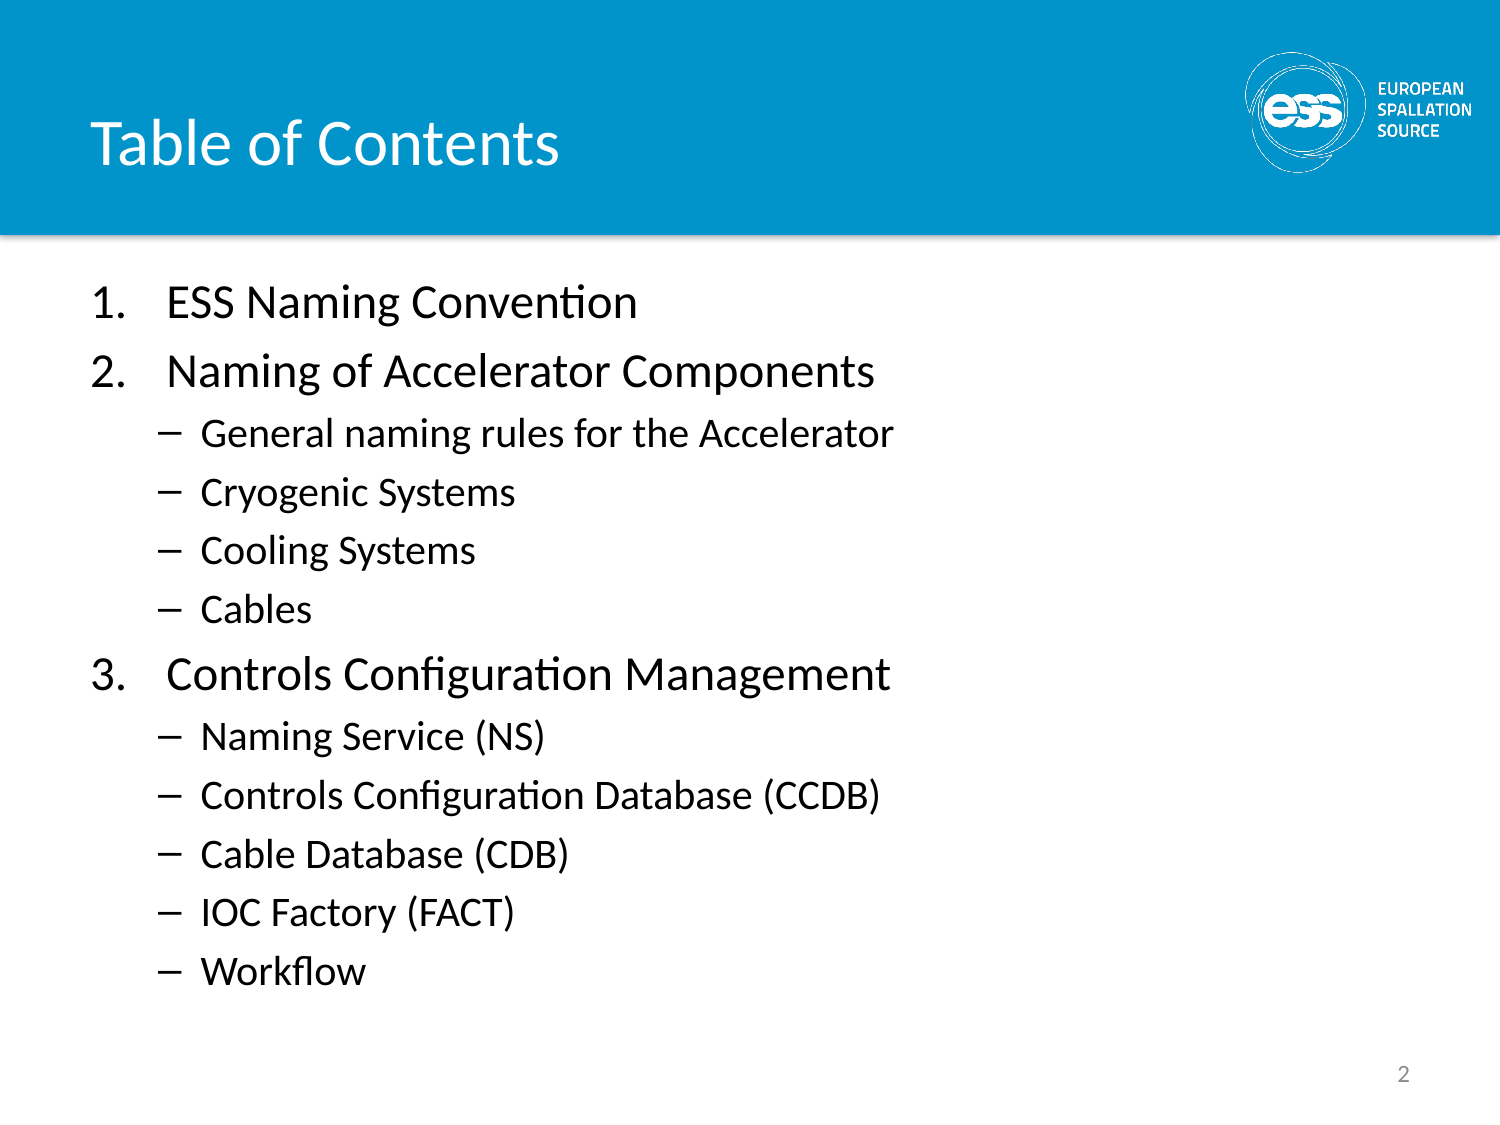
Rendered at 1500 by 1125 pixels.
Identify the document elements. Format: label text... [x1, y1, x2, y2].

picture [1389, 104, 1393, 115]
picture [1418, 104, 1423, 115]
picture [1454, 83, 1458, 94]
picture [1422, 125, 1428, 134]
picture [1398, 109, 1406, 115]
picture [1264, 94, 1342, 127]
picture [1400, 83, 1407, 94]
picture [1432, 125, 1438, 136]
title Table of Contents [75, 45, 1247, 233]
picture [1436, 104, 1444, 115]
picture [1423, 83, 1430, 94]
picture [1443, 86, 1450, 93]
picture [1409, 104, 1415, 115]
list ESS Naming Convention Naming of Accelerator Components General naming rules for the Accelerator Cryogenic Systems Cooling Systems Cables Controls Configuration Management Naming Service (NS) Controls Configuration Database (CCDB) Cable Database (CDB) IOC Factory (FACT) Workflow [75, 262, 1425, 1005]
slide_number 2 [1074, 1042, 1425, 1103]
picture [1379, 83, 1385, 94]
